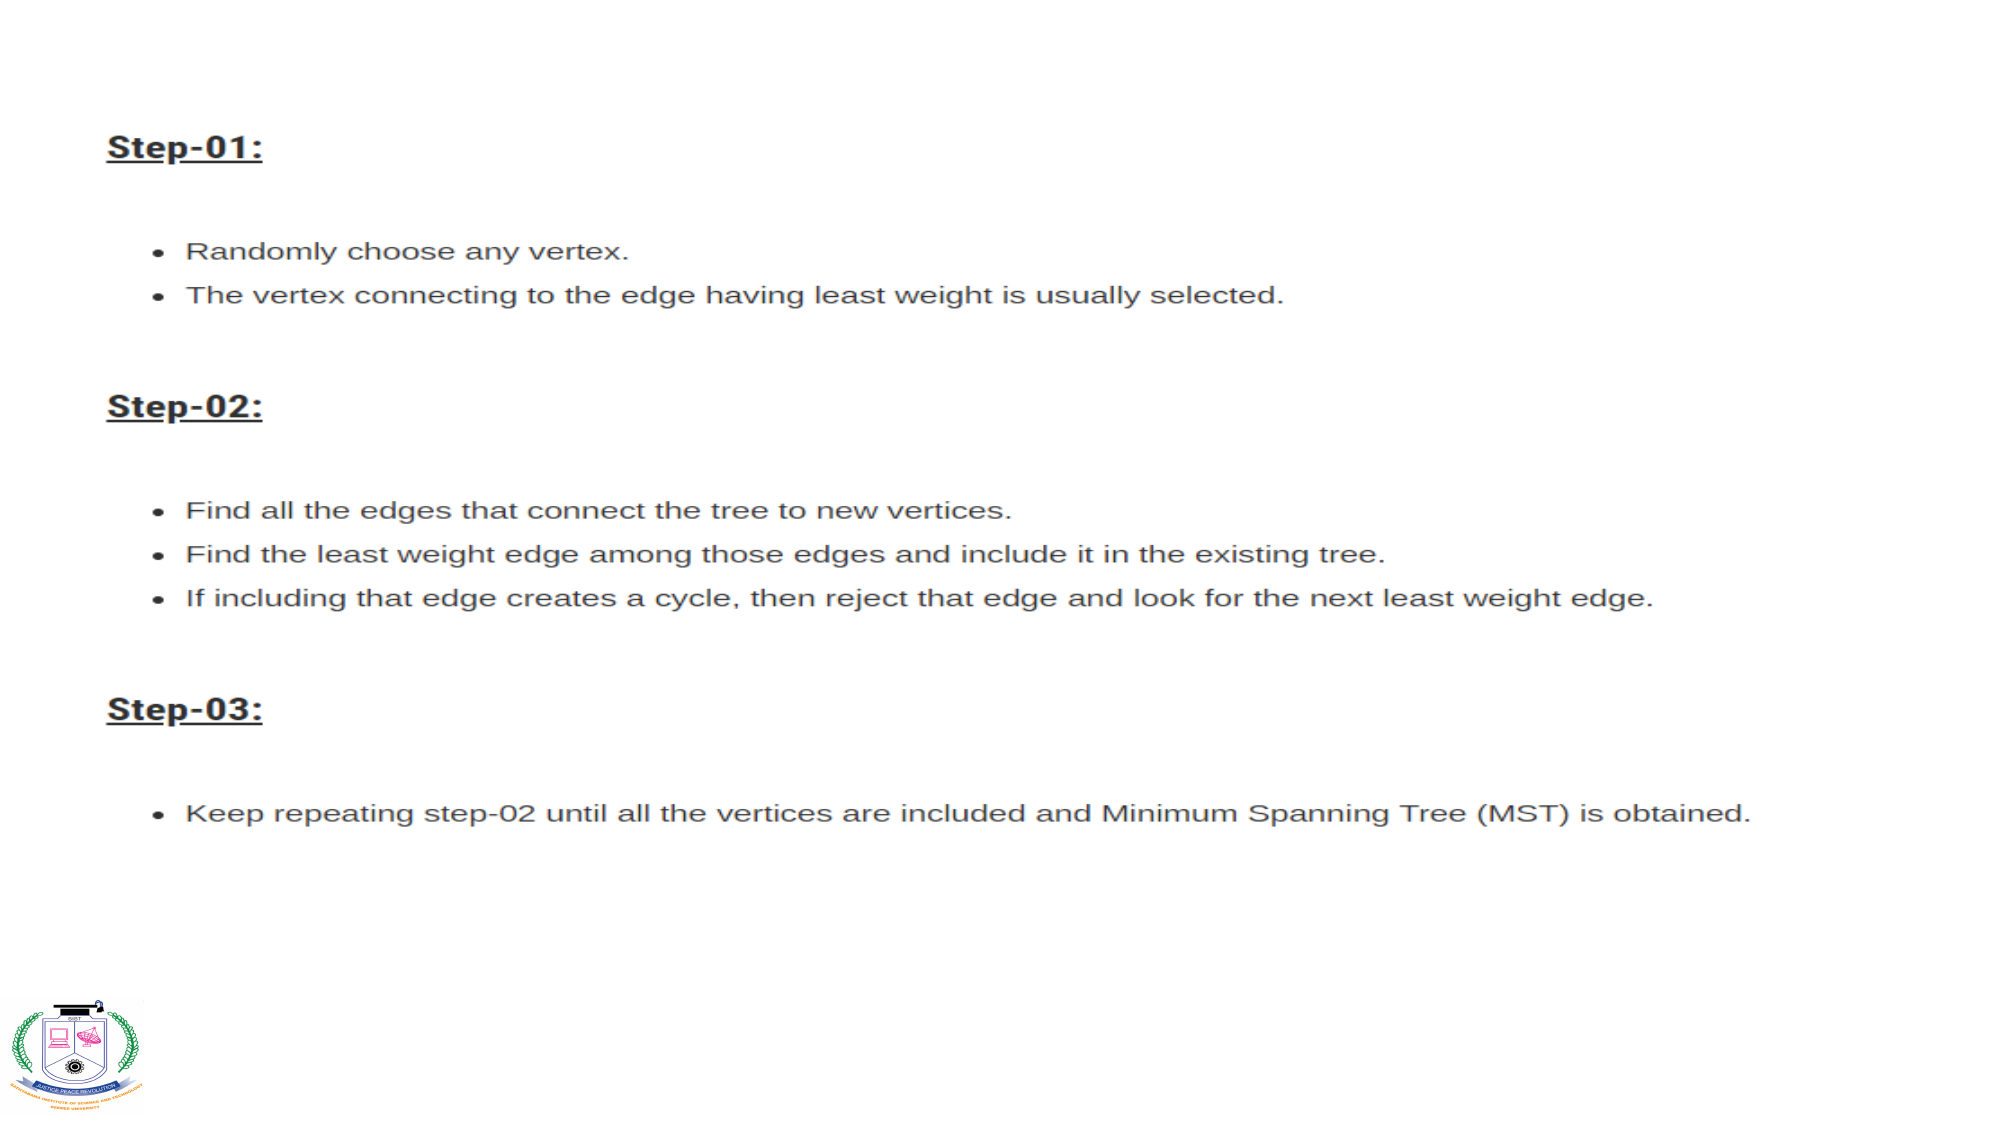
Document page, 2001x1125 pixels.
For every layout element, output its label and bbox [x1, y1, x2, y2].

picture [92, 127, 1760, 853]
picture [0, 997, 144, 1114]
